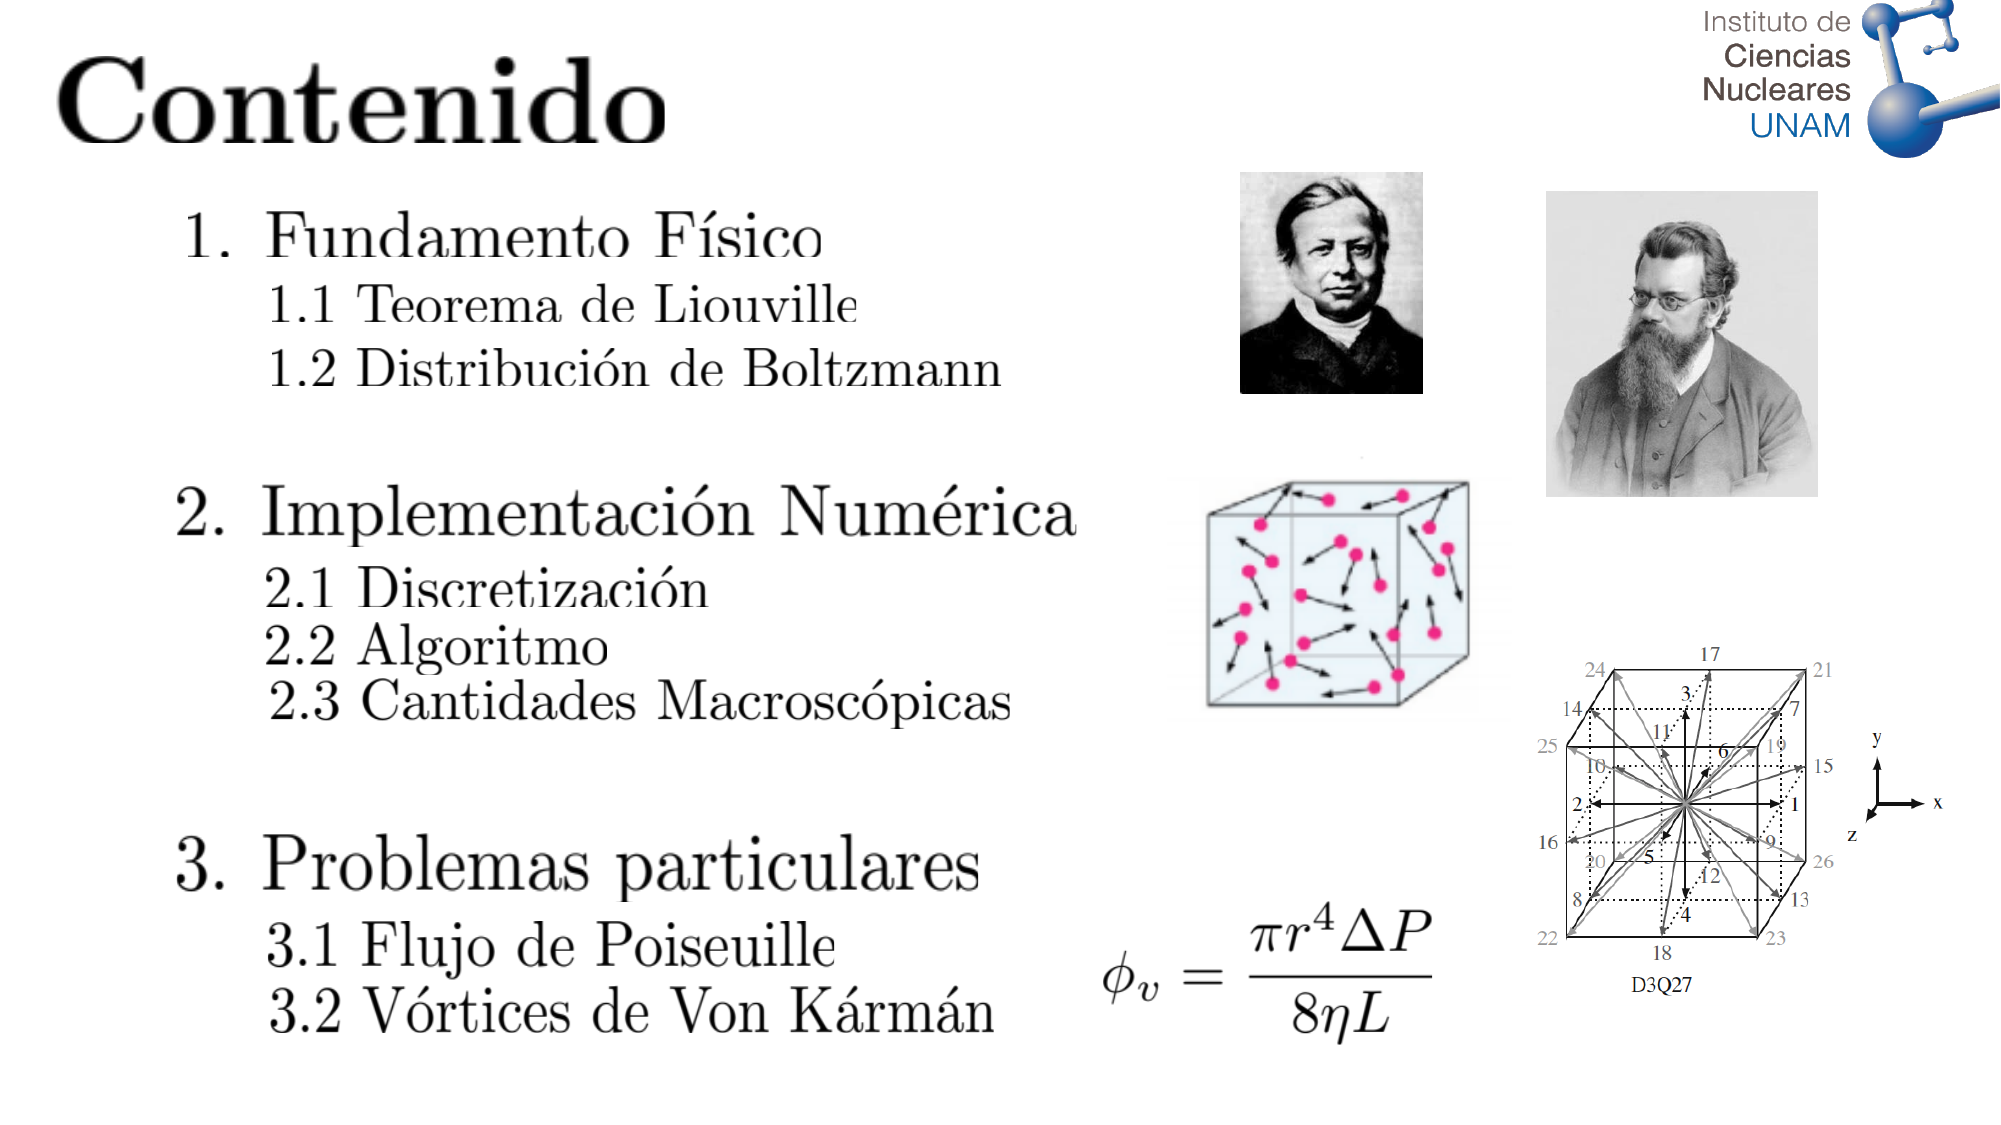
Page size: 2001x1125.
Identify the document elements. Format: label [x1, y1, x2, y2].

text_box [188, 210, 1002, 386]
picture [1148, 453, 1954, 1006]
picture [1240, 172, 1423, 395]
picture [1102, 901, 1433, 1045]
text_box [176, 482, 1077, 729]
picture [1704, 0, 2000, 158]
text_box [176, 833, 994, 1033]
picture [1546, 191, 1818, 497]
picture [55, 56, 665, 143]
